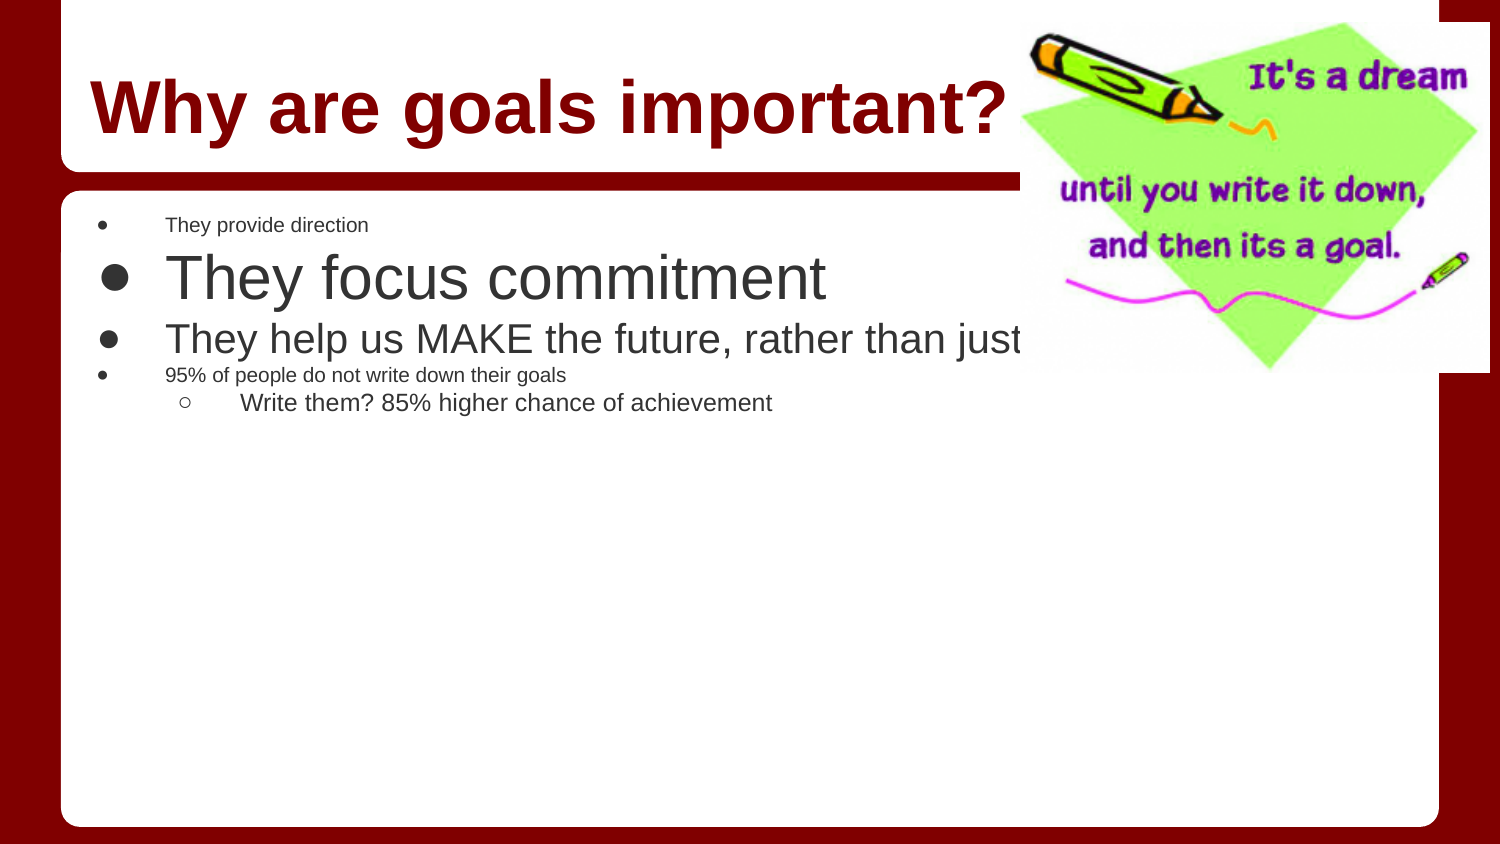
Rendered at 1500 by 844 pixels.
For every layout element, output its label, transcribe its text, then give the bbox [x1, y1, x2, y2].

list They provide direction They focus commitment They help us MAKE the future, rather than just letting it happen. 95% of people do not write down their goals Write them? 85% higher chance of achievement [75, 196, 1425, 808]
title Why are goals important? [75, 22, 1019, 164]
picture [1020, 22, 1490, 374]
